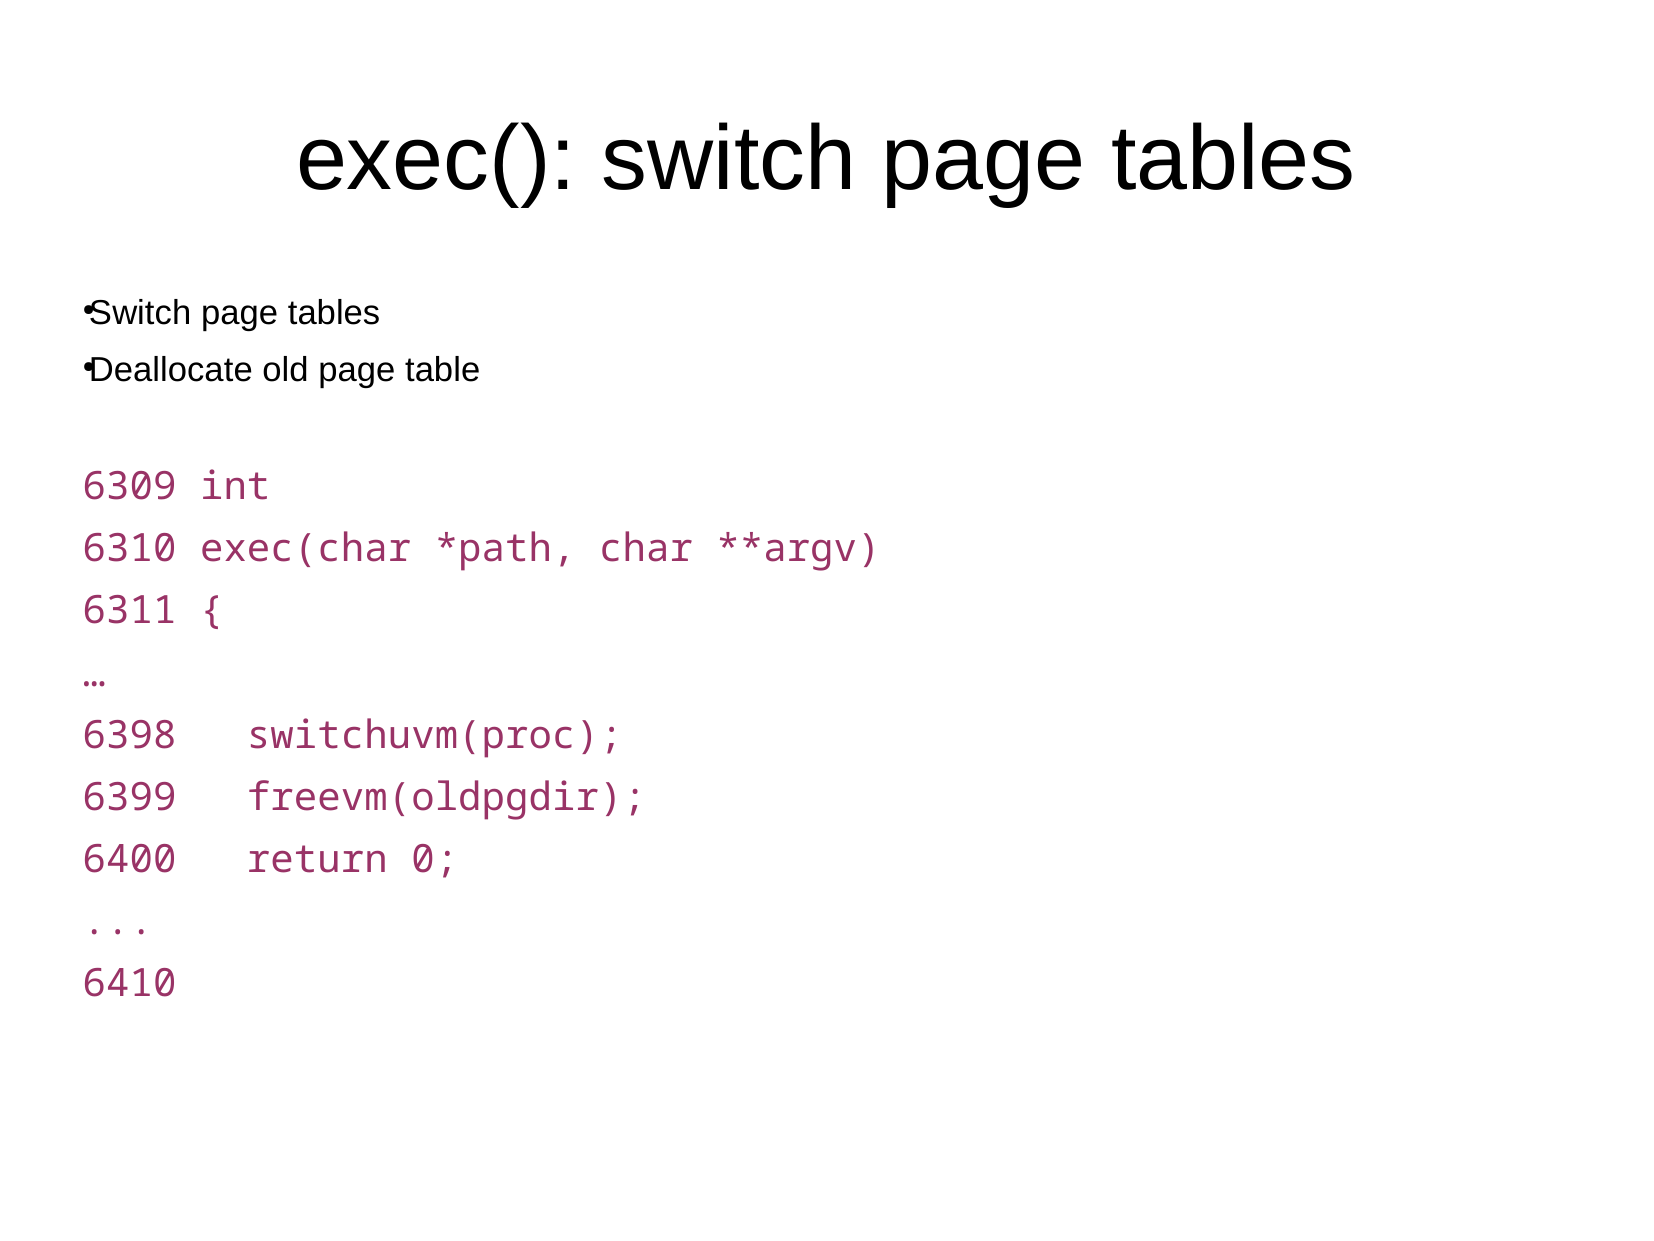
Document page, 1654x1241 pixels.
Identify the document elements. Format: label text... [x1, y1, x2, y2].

title exec(): switch page tables [82, 49, 1571, 257]
list Switch page tables Deallocate old page table 6309 int 6310 exec(char *path, char **argv) 6311 { … 6398 switchuvm(proc); 6399 freevm(oldpgdir); 6400 return 0; ... 6410 [82, 290, 1571, 1010]
